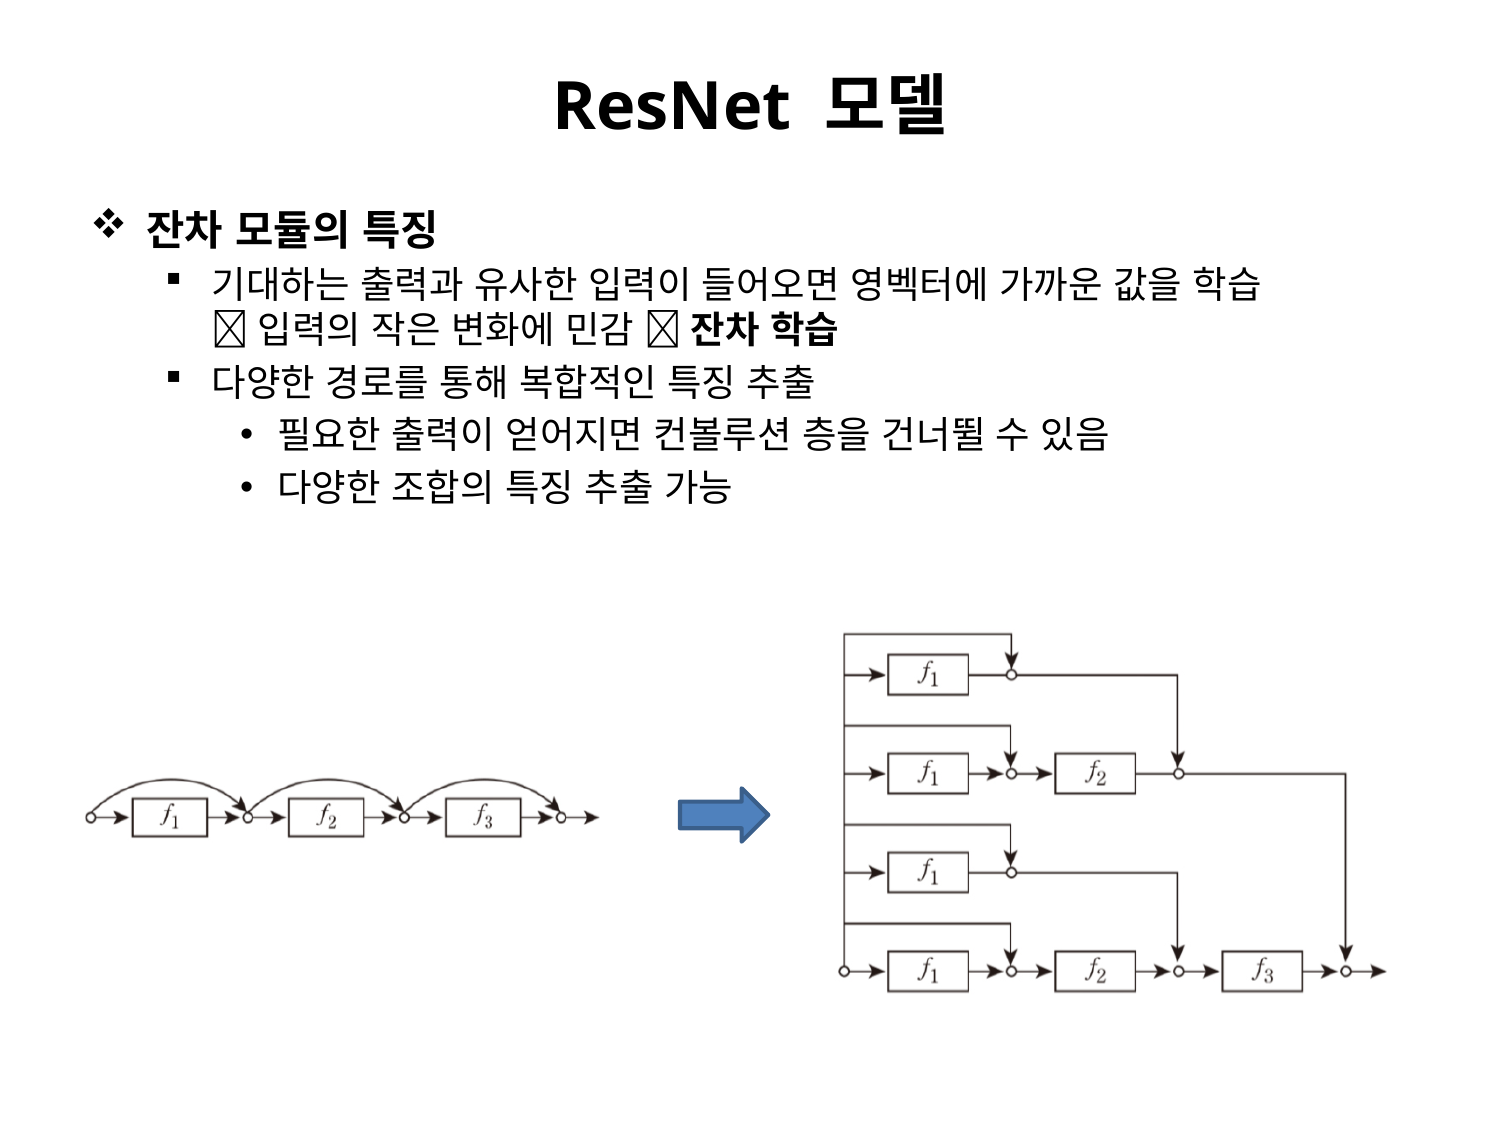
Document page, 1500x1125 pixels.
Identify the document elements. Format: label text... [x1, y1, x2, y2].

picture [829, 620, 1399, 1001]
title ResNet 모델 [75, 45, 1425, 161]
text_box [677, 786, 771, 844]
list 잔차 모듈의 특징 기대하는 출력과 유사한 입력이 들어오면 영벡터에 가까운 값을 학습  입력의 작은 변화에 민감  잔차 학습 다양한 경로를 통해 복합적인 특징 추출 필요한 출력이 얻어지면 컨볼루션 층을 건너뛸 수 있음 다양한 조합의 특징 추출 가능 [75, 196, 1425, 1071]
picture [79, 752, 601, 862]
